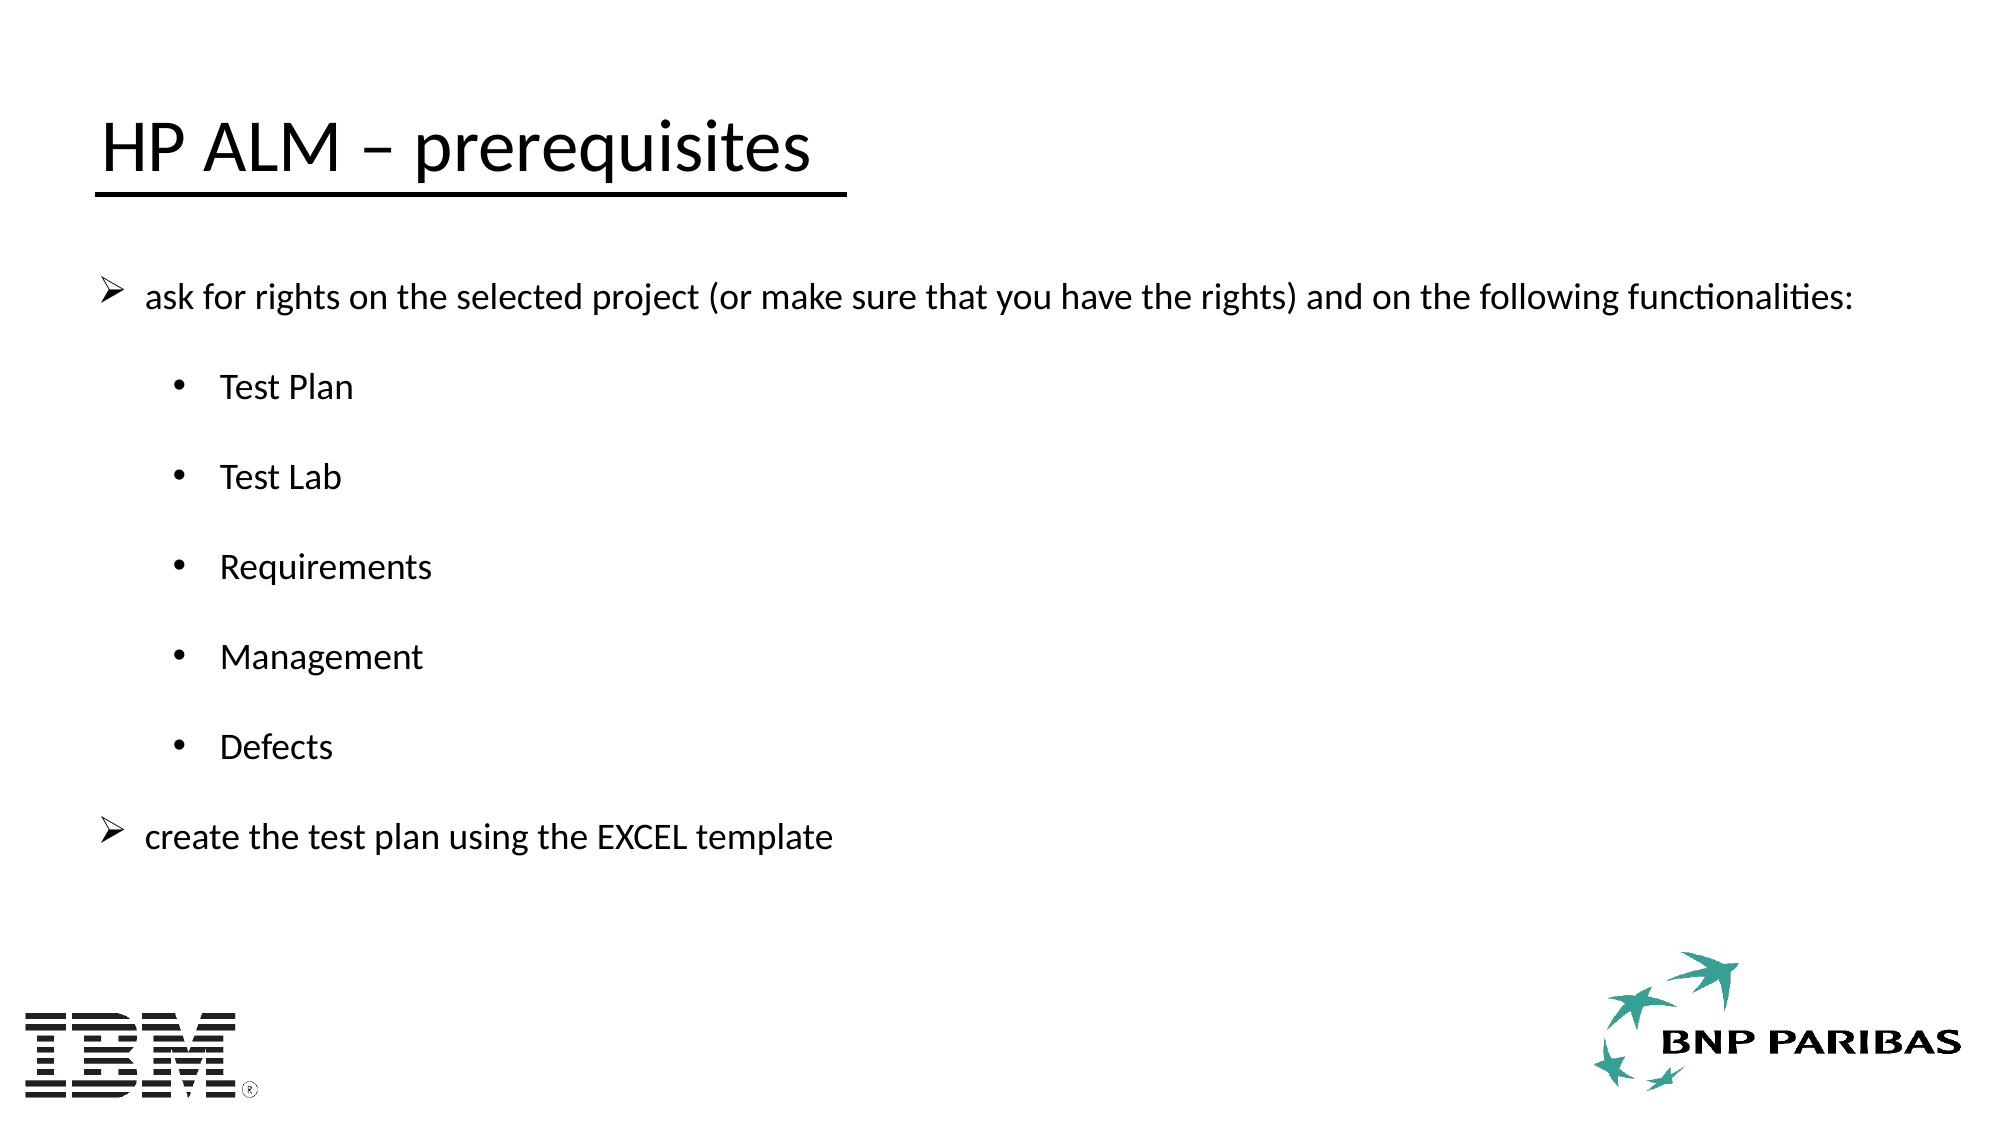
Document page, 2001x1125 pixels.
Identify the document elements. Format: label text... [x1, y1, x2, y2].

text_box ask for rights on the selected project (or make sure that you have the rights) and on the following functionalities: Test Plan Test Lab Requirements Management Defects create the test plan using the EXCEL template [83, 219, 1966, 955]
picture [1588, 832, 1966, 1125]
text_box HP ALM – prerequisites [86, 88, 827, 194]
picture [14, 1004, 268, 1106]
